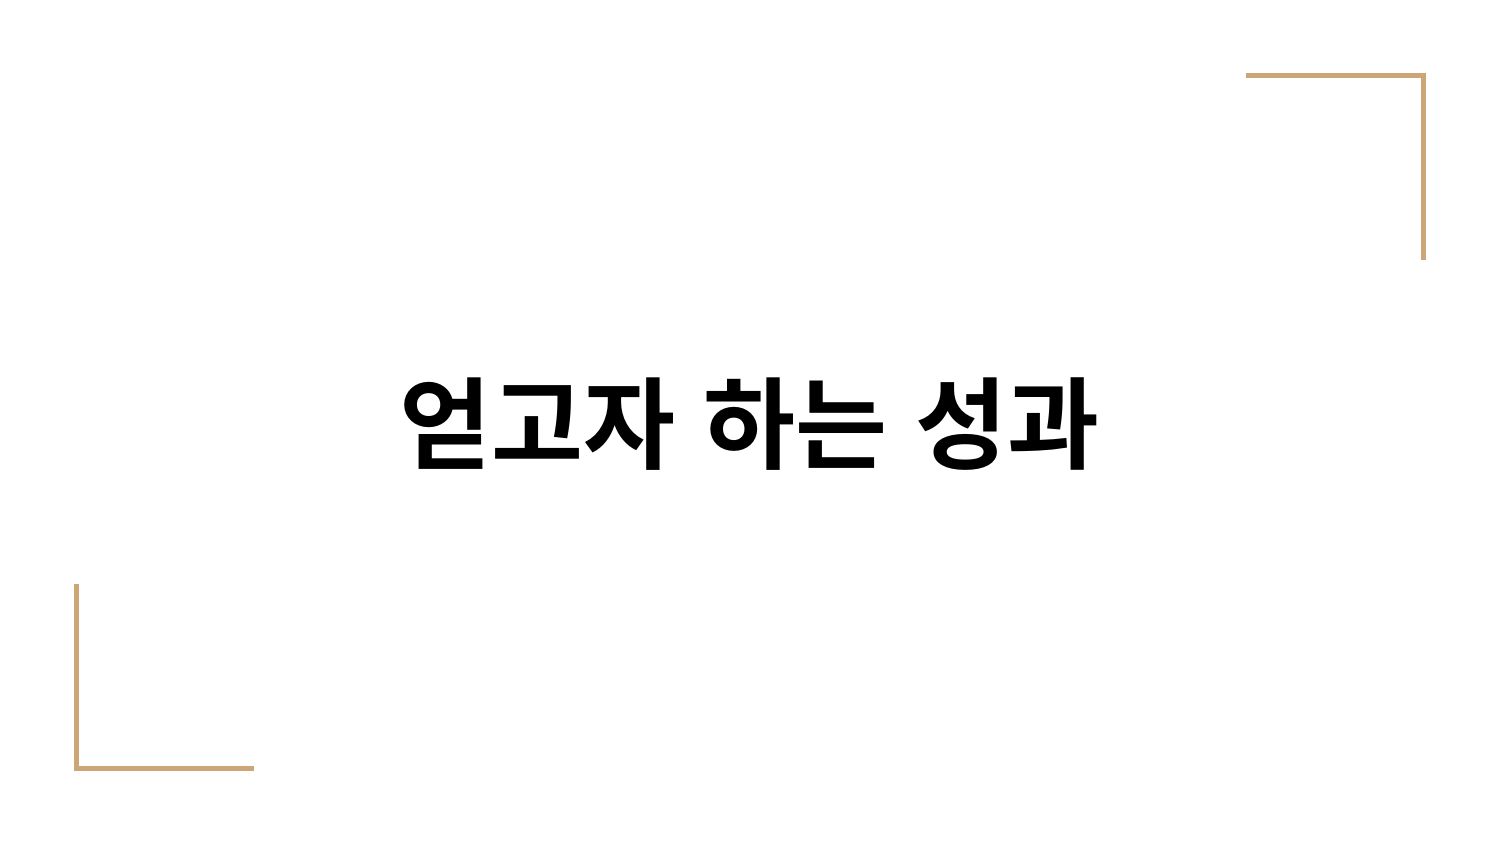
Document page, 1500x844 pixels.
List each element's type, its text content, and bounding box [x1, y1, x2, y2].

title 얻고자 하는 성과 [126, 296, 1374, 548]
